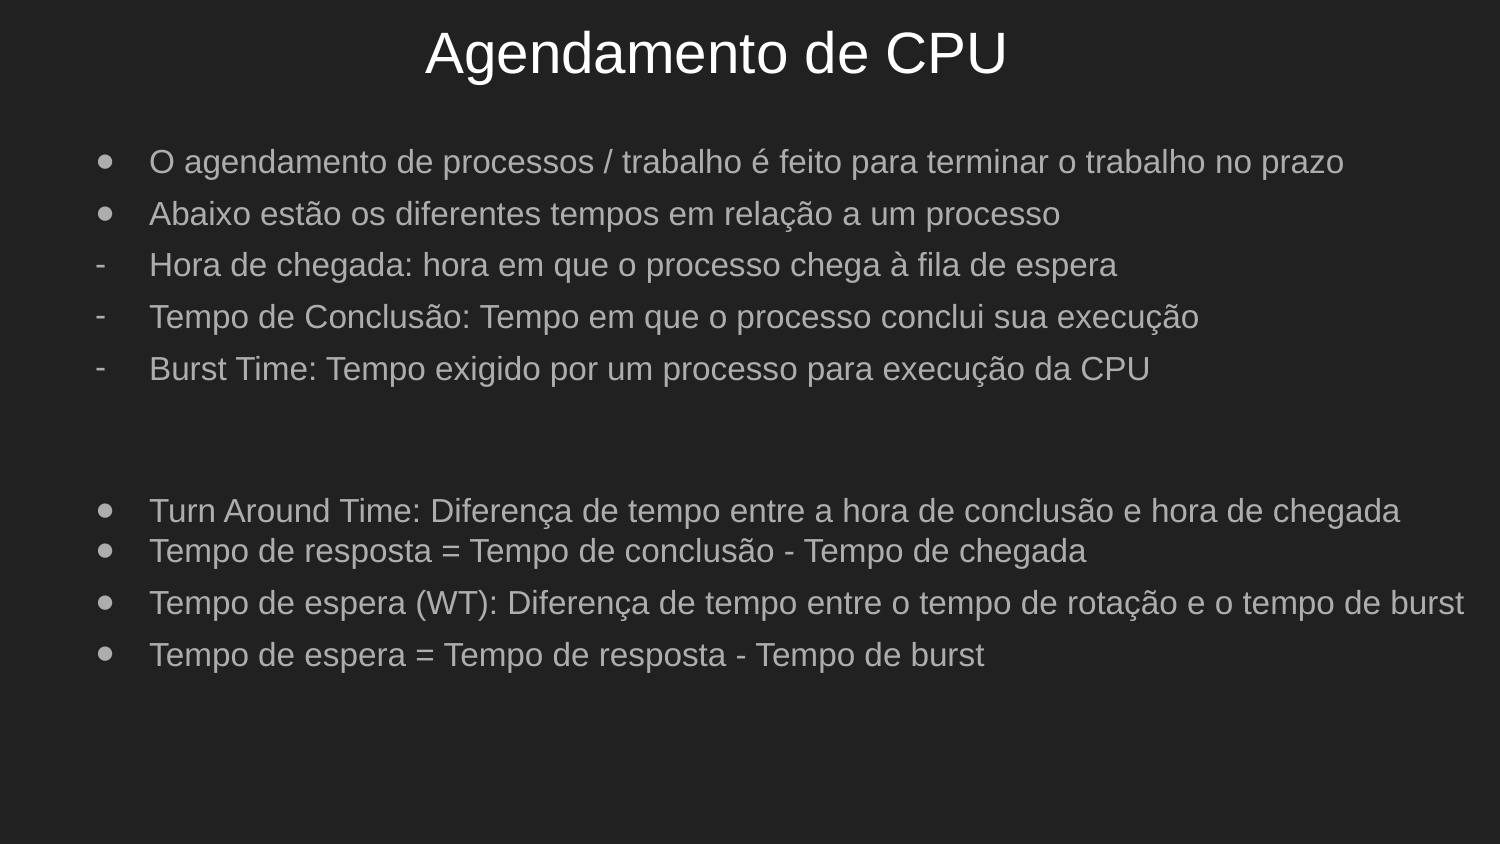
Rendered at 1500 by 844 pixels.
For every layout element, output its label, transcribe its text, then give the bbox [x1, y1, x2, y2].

list O agendamento de processos / trabalho é feito para terminar o trabalho no prazo Abaixo estão os diferentes tempos em relação a um processo Hora de chegada: hora em que o processo chega à fila de espera Tempo de Conclusão: Tempo em que o processo conclui sua execução Burst Time: Tempo exigido por um processo para execução da CPU Turn Around Time: Diferença de tempo entre a hora de conclusão e hora de chegada Tempo de resposta = Tempo de conclusão - Tempo de chegada Tempo de espera (WT): Diferença de tempo entre o tempo de rotação e o tempo de burst Tempo de espera = Tempo de resposta - Tempo de burst [59, 112, 1500, 768]
title Agendamento de CPU [410, 0, 1500, 94]
